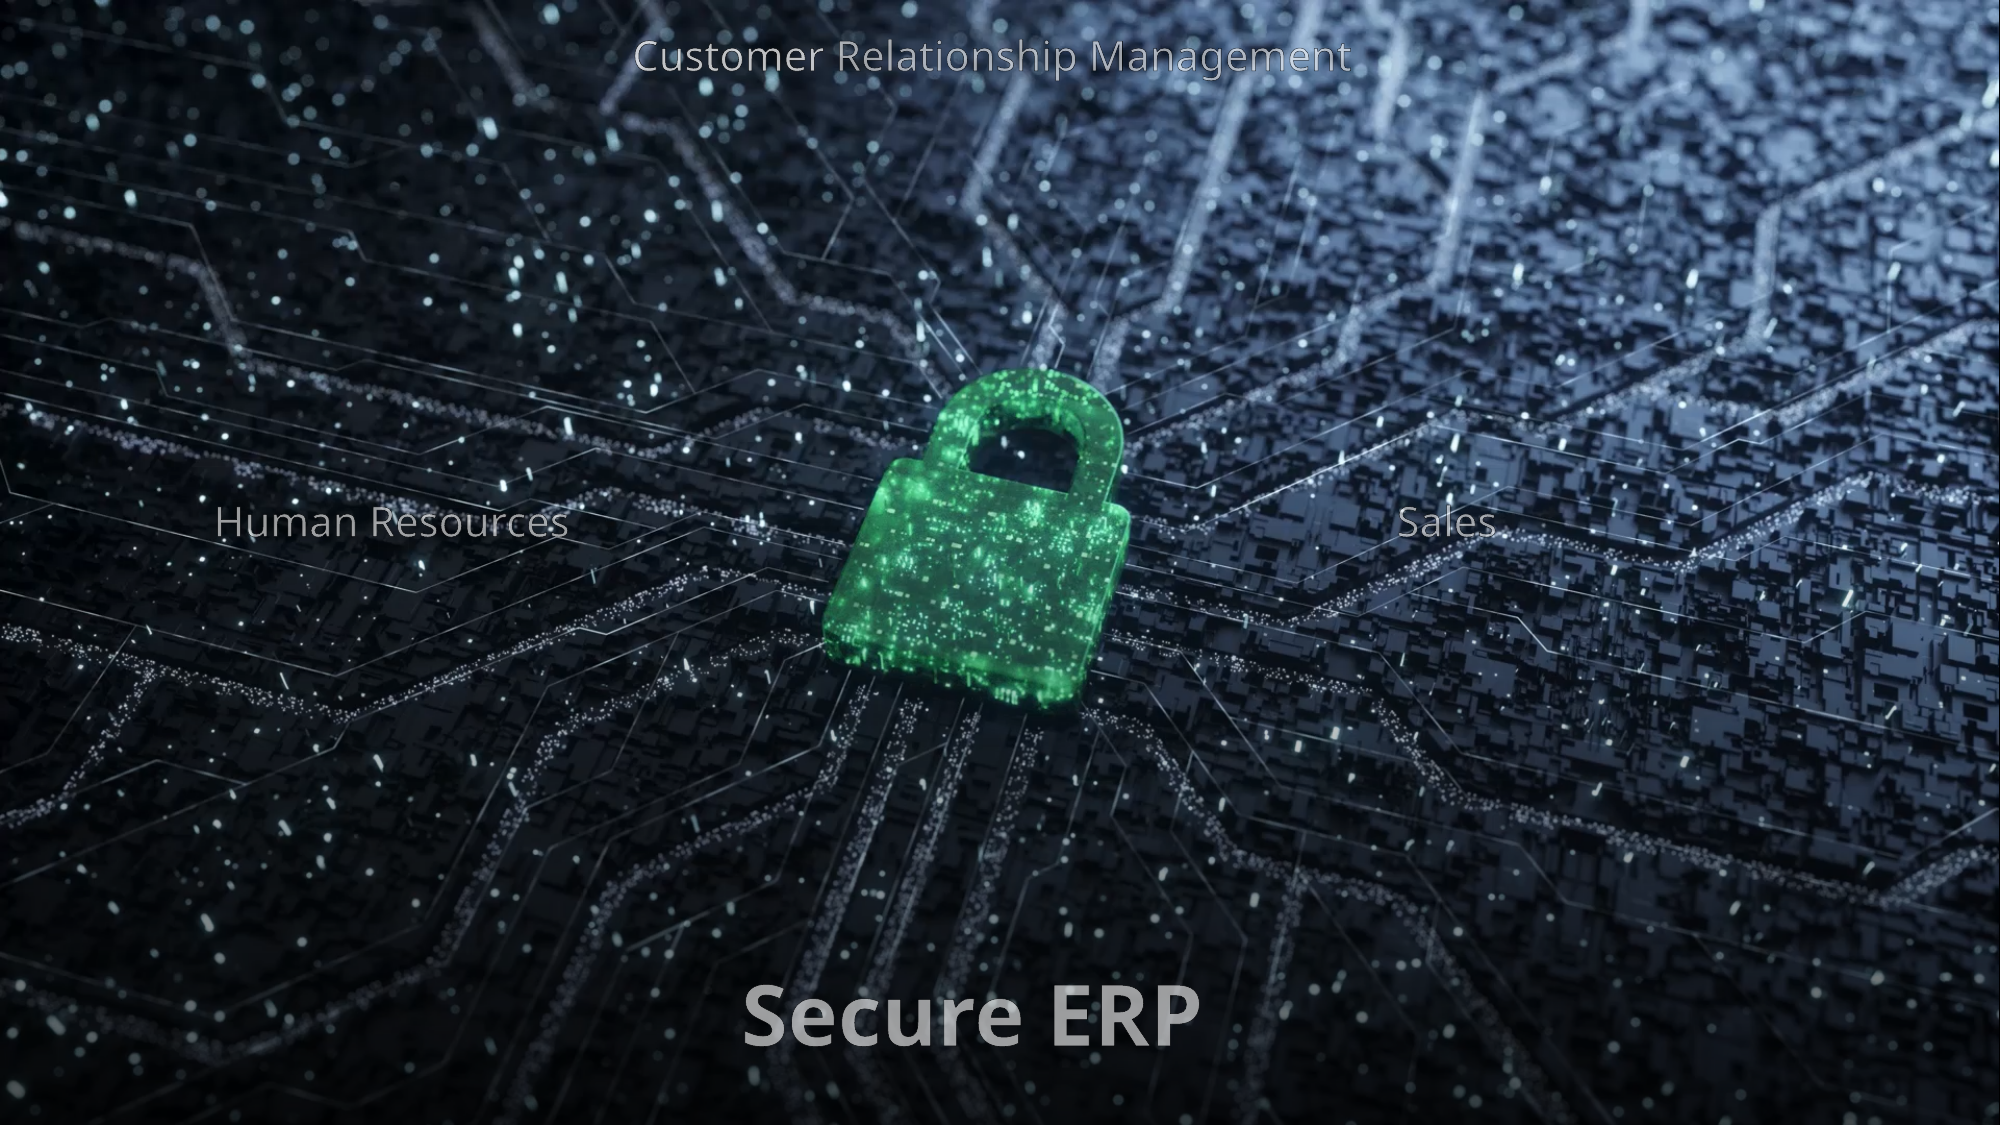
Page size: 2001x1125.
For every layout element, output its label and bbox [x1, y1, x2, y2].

text_box [0, 0, 2000, 1125]
